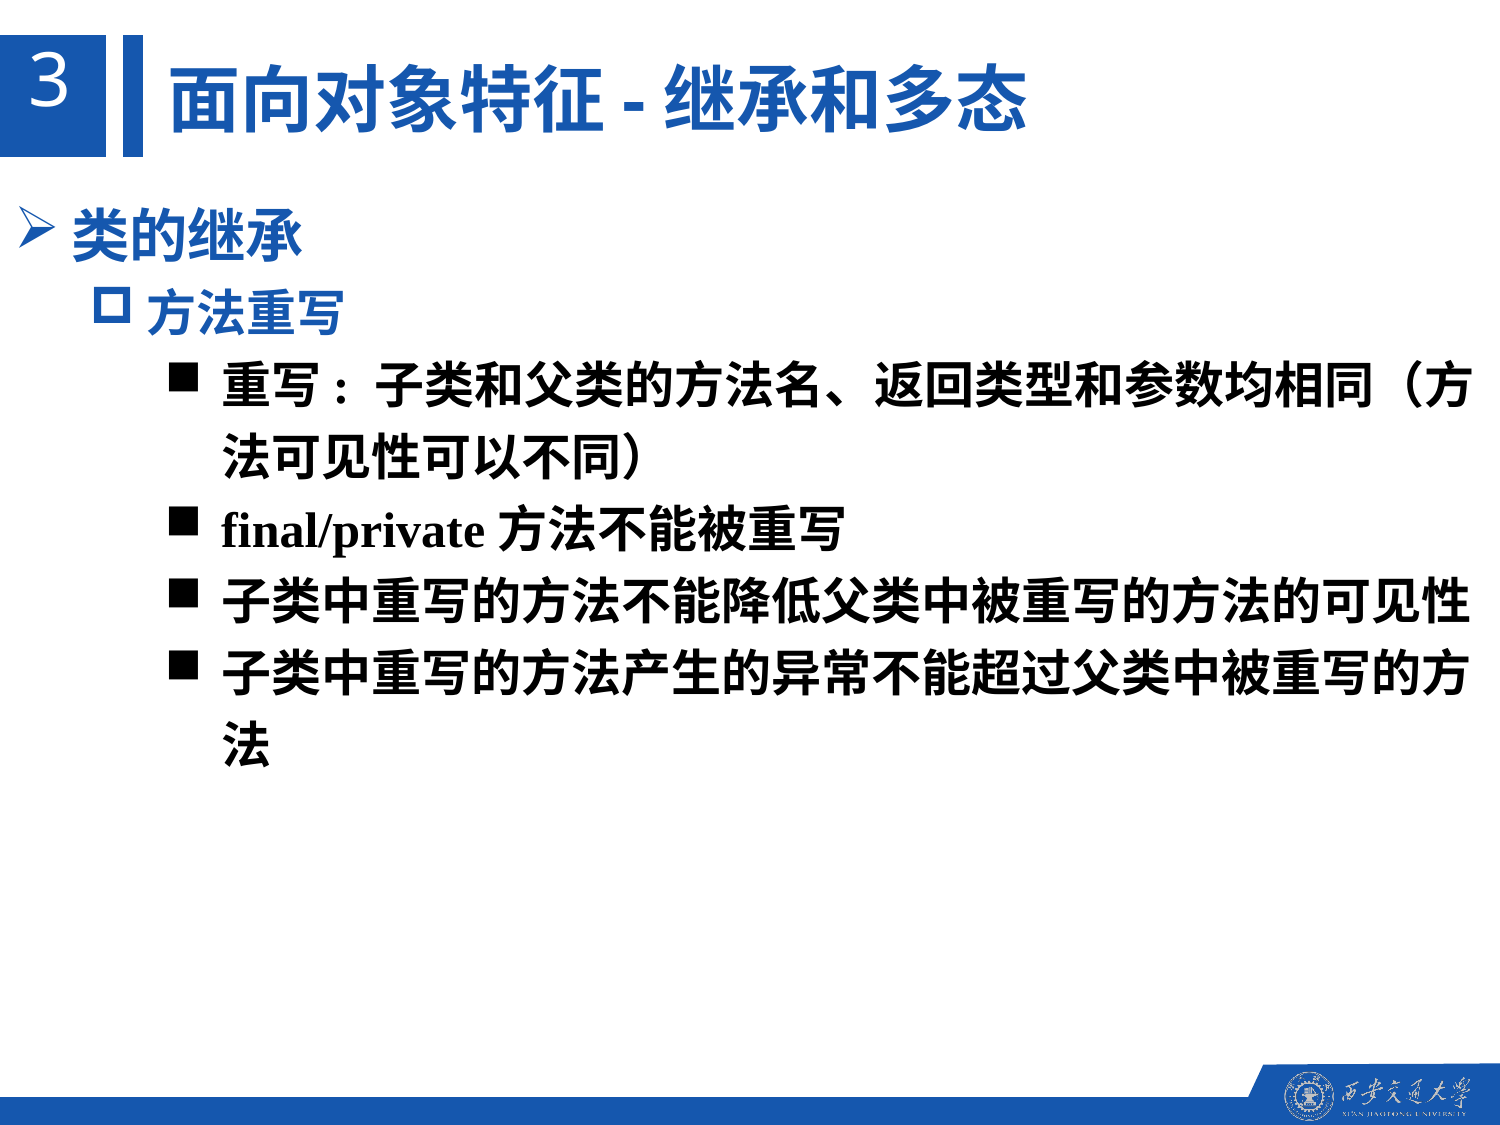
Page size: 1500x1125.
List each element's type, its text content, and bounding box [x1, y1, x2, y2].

text_box 面向对象特征-继承和多态 [152, 45, 1044, 149]
text_box 类的继承 方法重写 重写: 子类和父类的方法名、返回类型和参数均相同（方法可见性可以不同） final/private方法不能被重写 子类中重写的方法不能降低父类中被重写的方法的可见性 子类中重写的方法产生的异常不能超过父类中被重写的方法 [0, 178, 1500, 853]
text_box 3 [14, 23, 87, 129]
